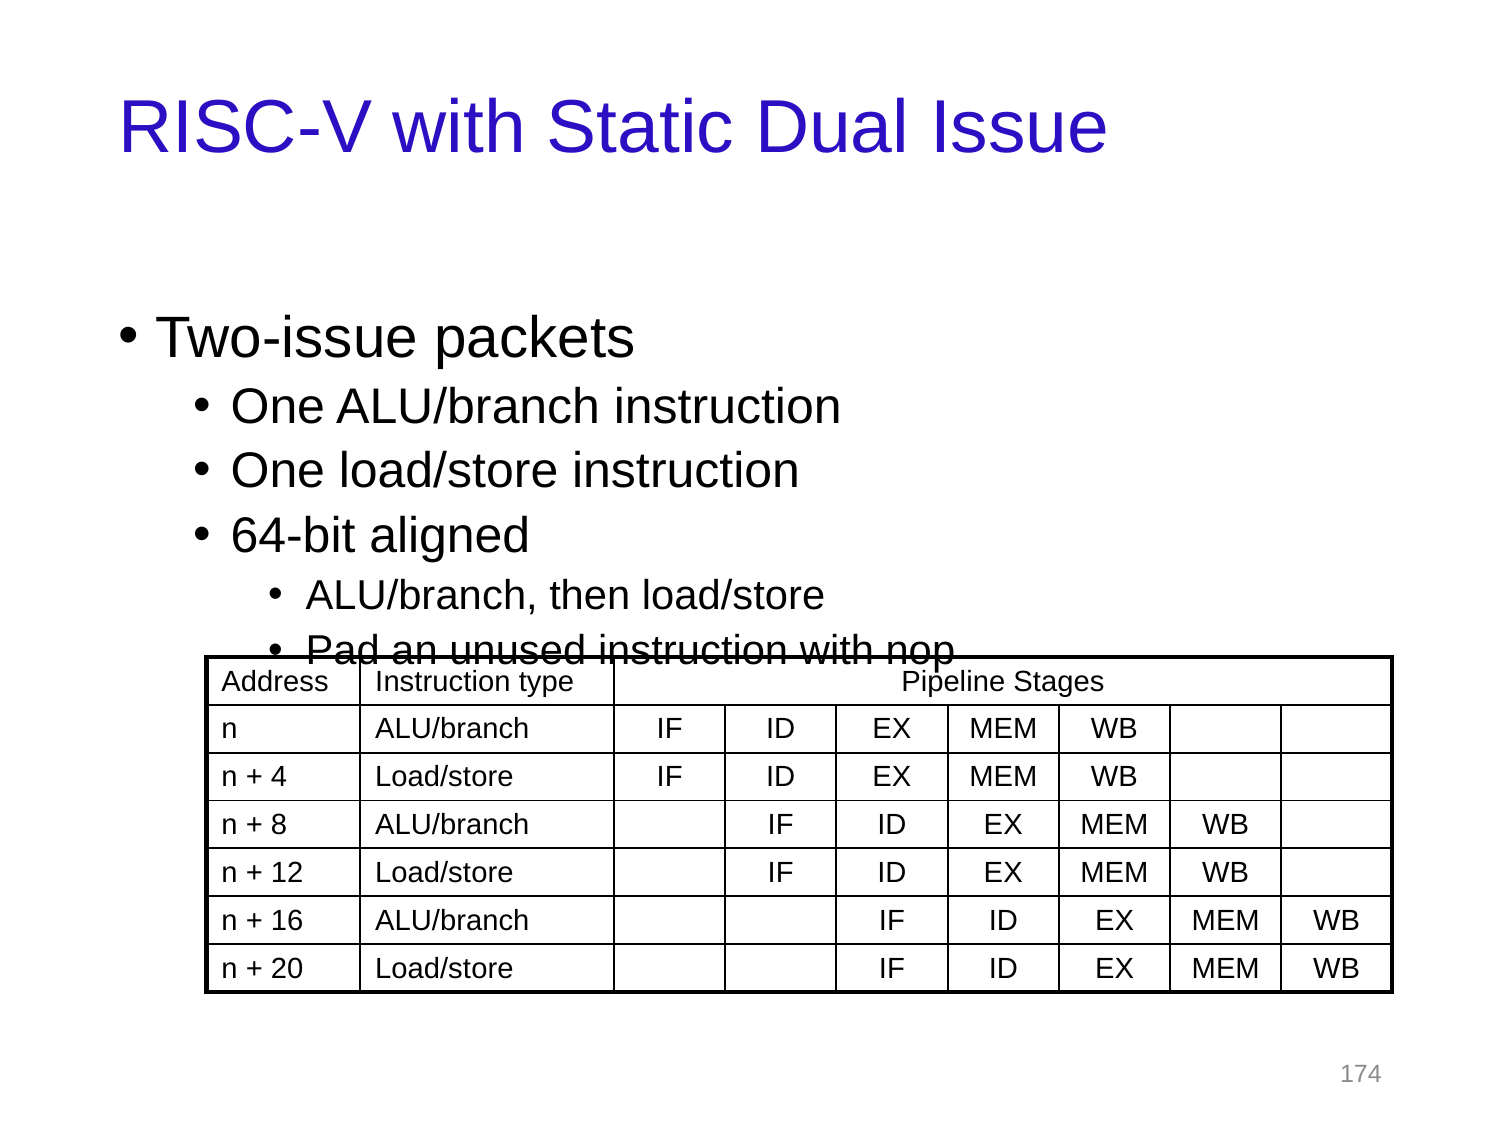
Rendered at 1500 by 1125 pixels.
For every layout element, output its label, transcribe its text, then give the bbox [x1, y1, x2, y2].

table_cell [615, 945, 724, 990]
table_cell [1171, 706, 1280, 752]
table_cell [1282, 754, 1390, 800]
slide_number 174 [1059, 1042, 1397, 1103]
table_cell WB [1171, 849, 1280, 895]
table_cell ID [726, 706, 835, 752]
table_cell EX [1060, 897, 1169, 943]
table_cell [1171, 754, 1280, 800]
table_cell WB [1171, 801, 1280, 847]
table_cell n + 20 [209, 945, 359, 990]
table_cell ID [949, 897, 1058, 943]
table_cell MEM [949, 706, 1058, 752]
table_cell MEM [1171, 897, 1280, 943]
table_cell WB [1060, 706, 1169, 752]
table_cell IF [615, 706, 724, 752]
table_header Instruction type [361, 659, 613, 704]
table_cell Load/store [361, 849, 613, 895]
list Two-issue packets One ALU/branch instruction One load/store instruction 64-bit aligned ALU/branch, then load/store Pad an unused instruction with nop [103, 299, 1397, 1014]
table_cell ID [949, 945, 1058, 990]
table_cell ID [726, 754, 835, 800]
table_cell n + 12 [209, 849, 359, 895]
table_cell ID [837, 801, 947, 847]
table_cell MEM [1060, 849, 1169, 895]
table_cell [615, 897, 724, 943]
table_cell EX [1060, 945, 1169, 990]
table_cell EX [949, 801, 1058, 847]
table_cell MEM [1060, 801, 1169, 847]
table_cell EX [837, 706, 947, 752]
table_cell [1282, 801, 1390, 847]
table_cell Load/store [361, 754, 613, 800]
table_cell n + 16 [209, 897, 359, 943]
table_cell IF [615, 754, 724, 800]
table_cell EX [949, 849, 1058, 895]
table_cell n + 8 [209, 801, 359, 847]
table_cell IF [726, 849, 835, 895]
table_cell [726, 945, 835, 990]
table_cell [726, 897, 835, 943]
table_cell MEM [1171, 945, 1280, 990]
table_cell WB [1060, 754, 1169, 800]
table_cell [1282, 849, 1390, 895]
table_cell ID [837, 849, 947, 895]
table_cell [615, 801, 724, 847]
table_cell n [209, 706, 359, 752]
table_cell IF [837, 897, 947, 943]
table_cell IF [726, 801, 835, 847]
table_cell WB [1282, 945, 1390, 990]
table_cell n + 4 [209, 754, 359, 800]
table_cell Load/store [361, 945, 613, 990]
table_cell IF [837, 945, 947, 990]
title RISC-V with Static Dual Issue [103, 59, 1397, 197]
table_cell ALU/branch [361, 801, 613, 847]
table_header Address [209, 659, 359, 704]
table_cell MEM [949, 754, 1058, 800]
table_cell [1282, 706, 1390, 752]
table_cell WB [1282, 897, 1390, 943]
table_cell [615, 849, 724, 895]
table_header Pipeline Stages [615, 659, 1390, 704]
table_cell EX [837, 754, 947, 800]
table_cell ALU/branch [361, 897, 613, 943]
table_cell ALU/branch [361, 706, 613, 752]
